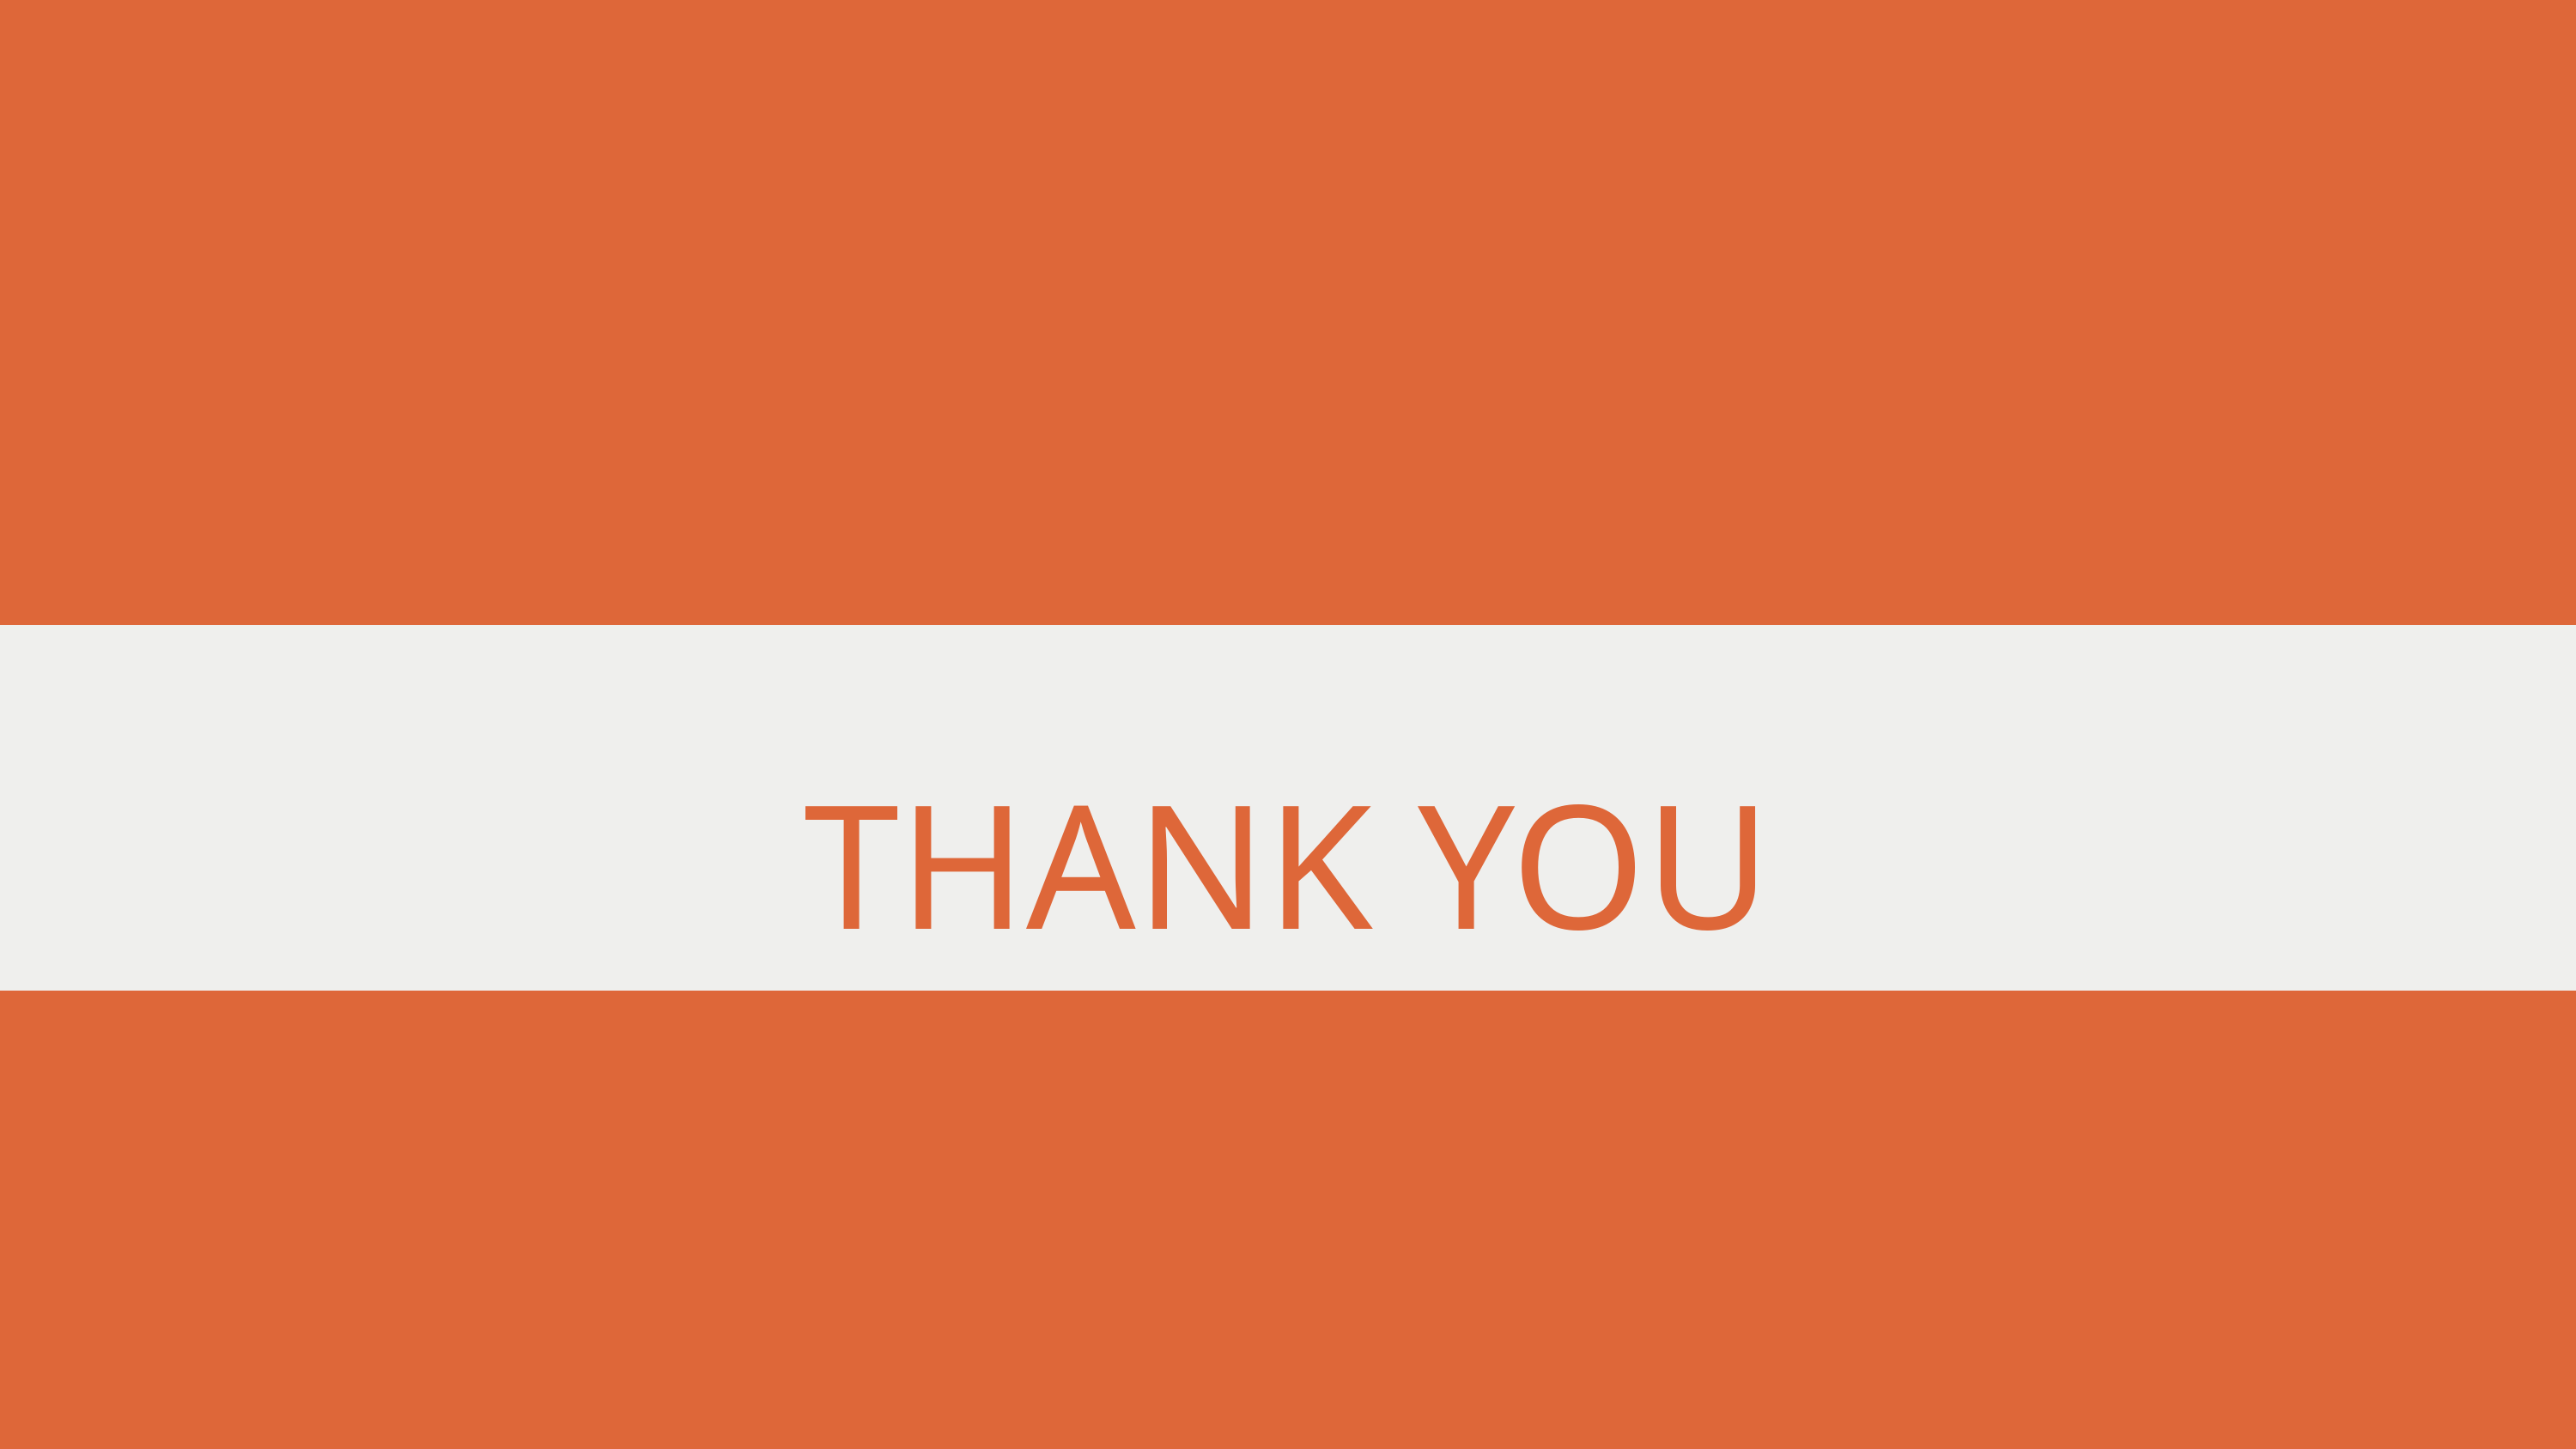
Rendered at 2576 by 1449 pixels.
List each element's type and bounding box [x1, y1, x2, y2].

text_box [0, 599, 2576, 991]
